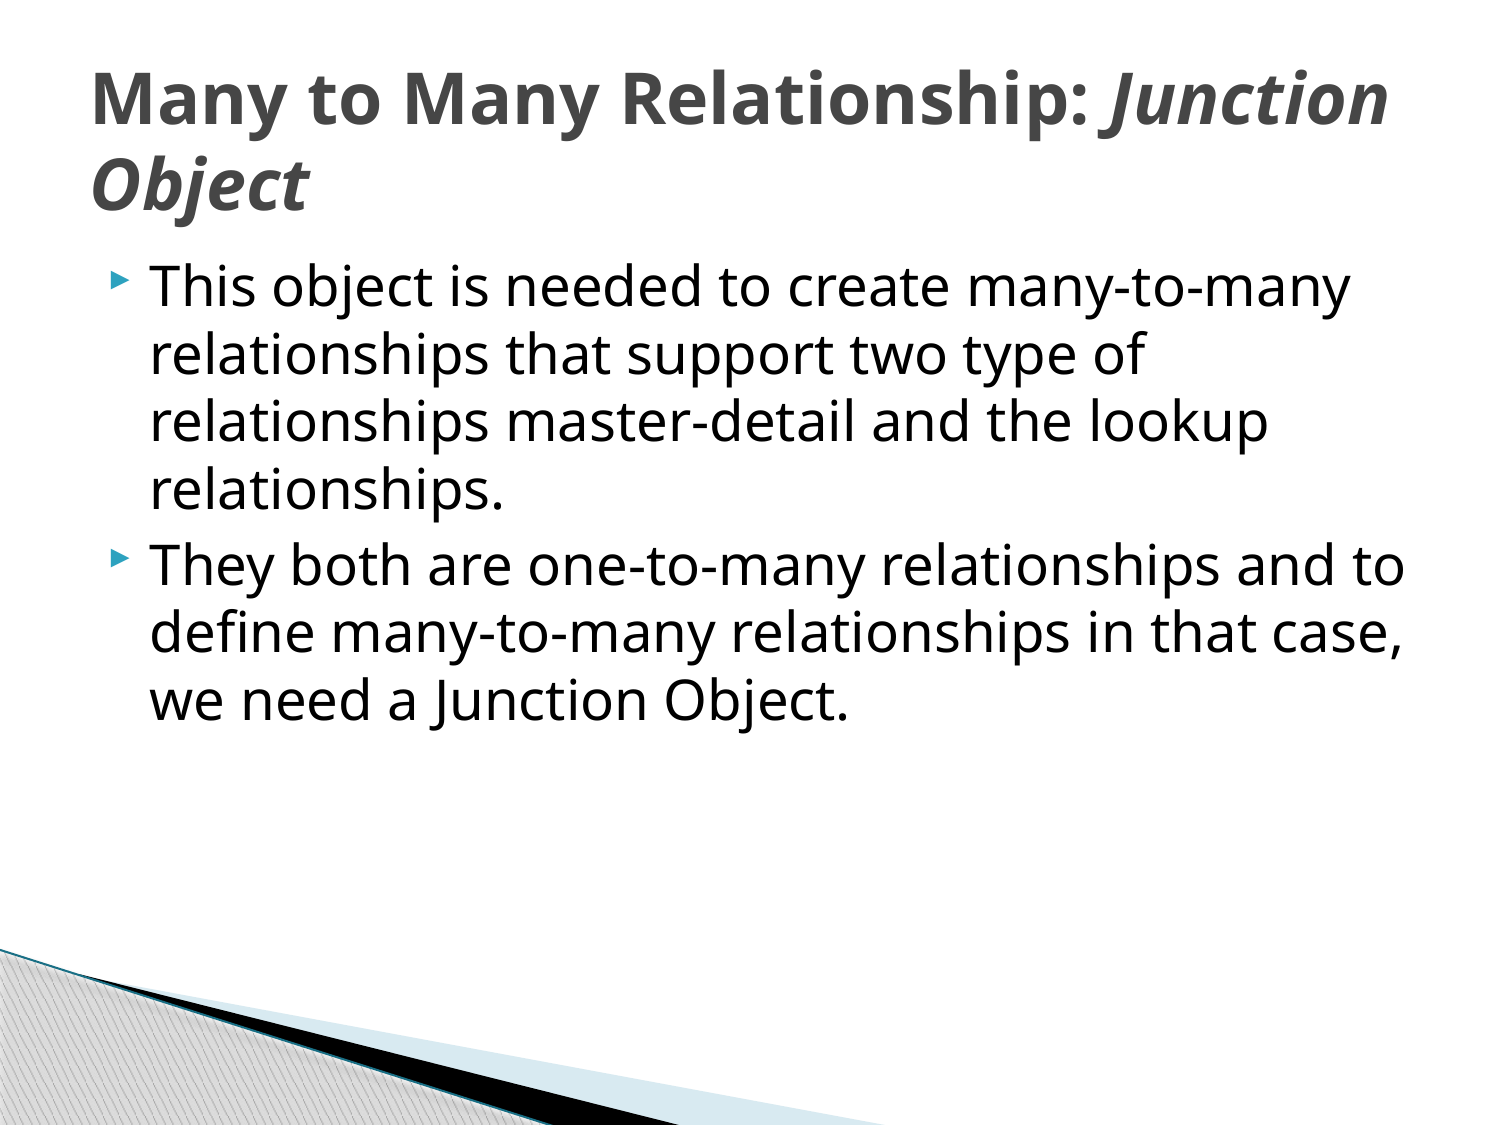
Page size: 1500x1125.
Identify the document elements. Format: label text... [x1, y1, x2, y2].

title Many to Many Relationship: Junction Object [75, 45, 1425, 233]
list This object is needed to create many-to-many relationships that support two type of relationships master-detail and the lookup relationships. They both are one-to-many relationships and to define many-to-many relationships in that case, we need a Junction Object. [75, 243, 1425, 986]
